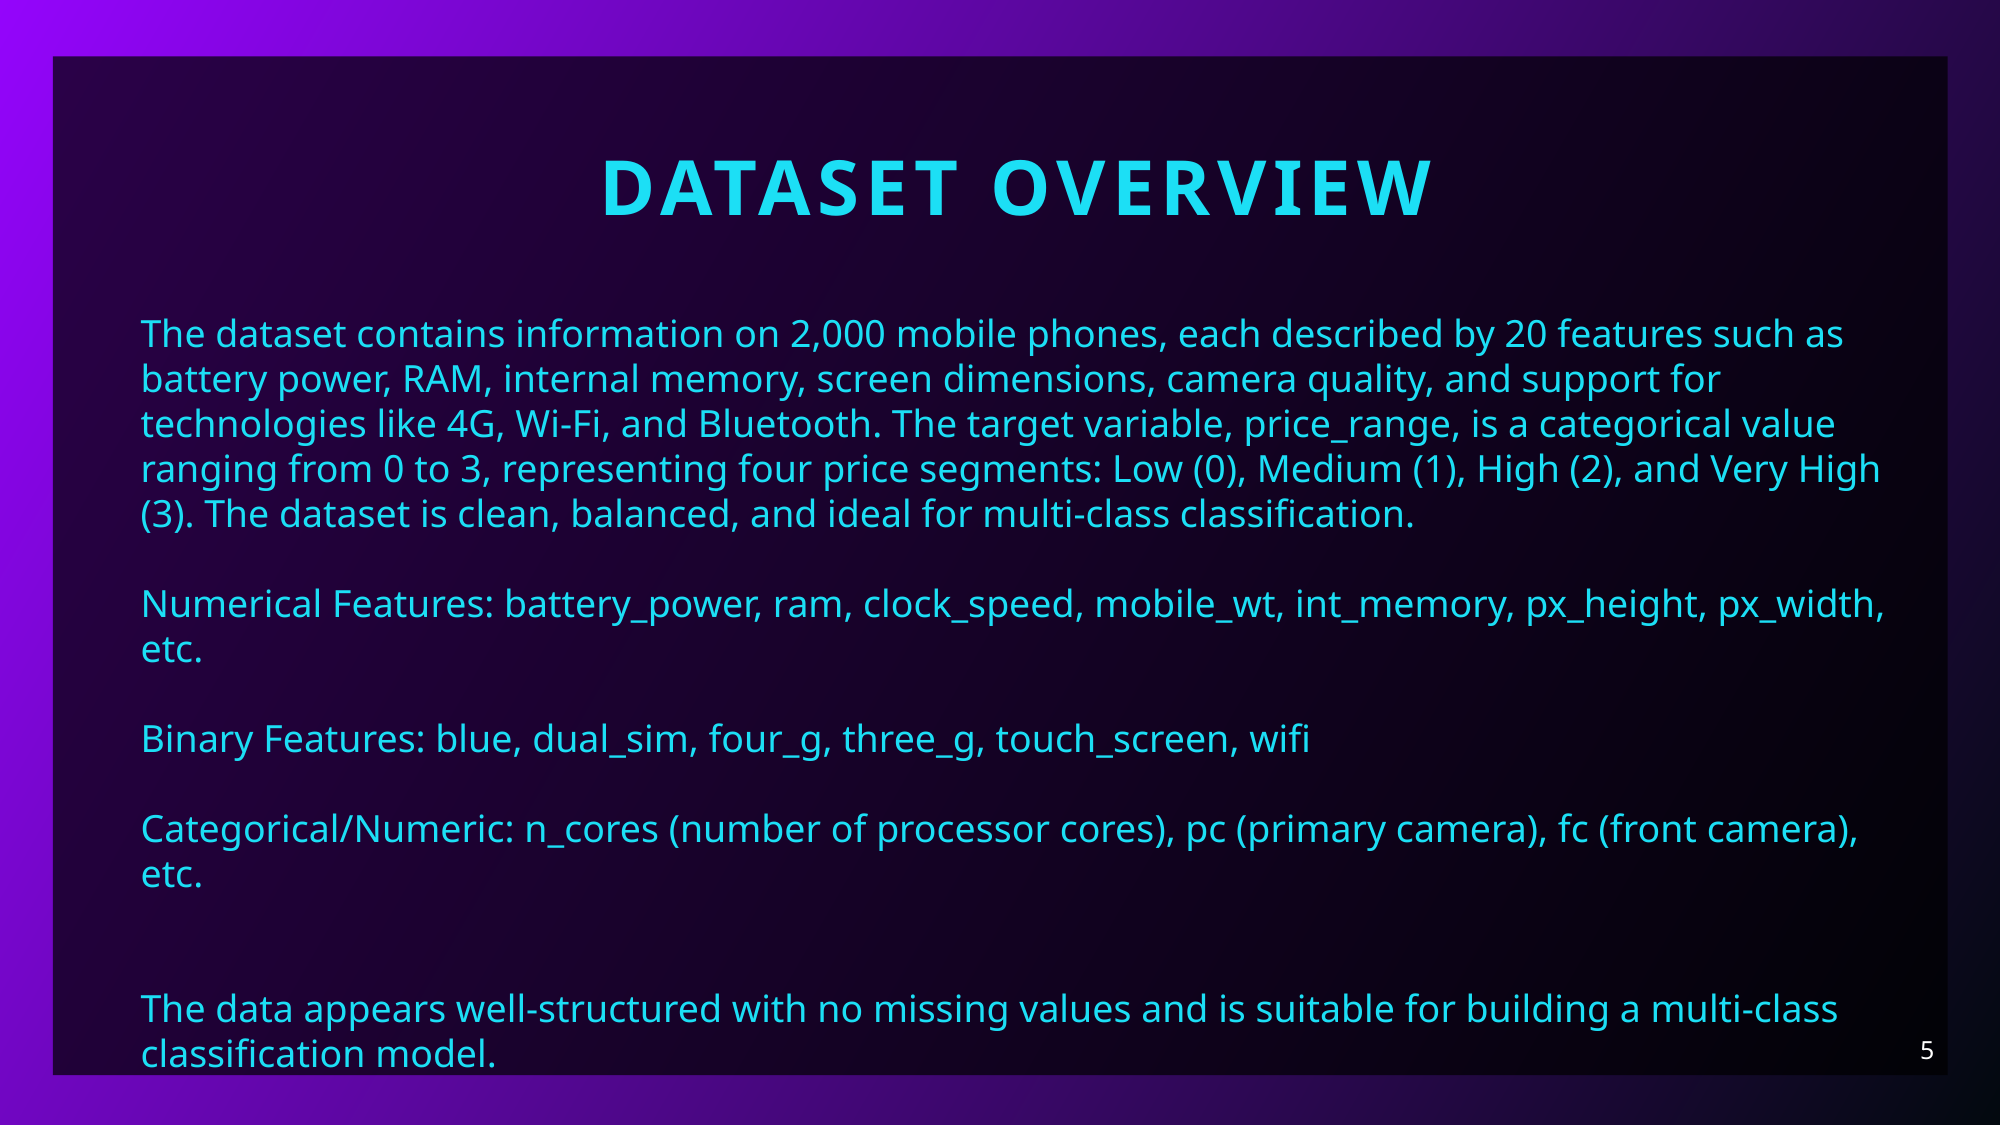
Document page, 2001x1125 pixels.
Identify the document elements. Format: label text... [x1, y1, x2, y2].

text_box The dataset contains information on 2,000 mobile phones, each described by 20 features such as battery power, RAM, internal memory, screen dimensions, camera quality, and support for technologies like 4G, Wi-Fi, and Bluetooth. The target variable, price_range, is a categorical value ranging from 0 to 3, representing four price segments: Low (0), Medium (1), High (2), and Very High (3). The dataset is clean, balanced, and ideal for multi-class classification. Numerical Features: battery_power, ram, clock_speed, mobile_wt, int_memory, px_height, px_width, etc. Binary Features: blue, dual_sim, four_g, three_g, touch_screen, wifi Categorical/Numeric: n_cores (number of processor cores), pc (primary camera), fc (front camera), etc. The data appears well-structured with no missing values and is suitable for building a multi-class classification model. [125, 257, 1902, 1125]
slide_number 5 [1902, 1021, 1950, 1082]
text_box Dataset overview [527, 85, 1504, 240]
